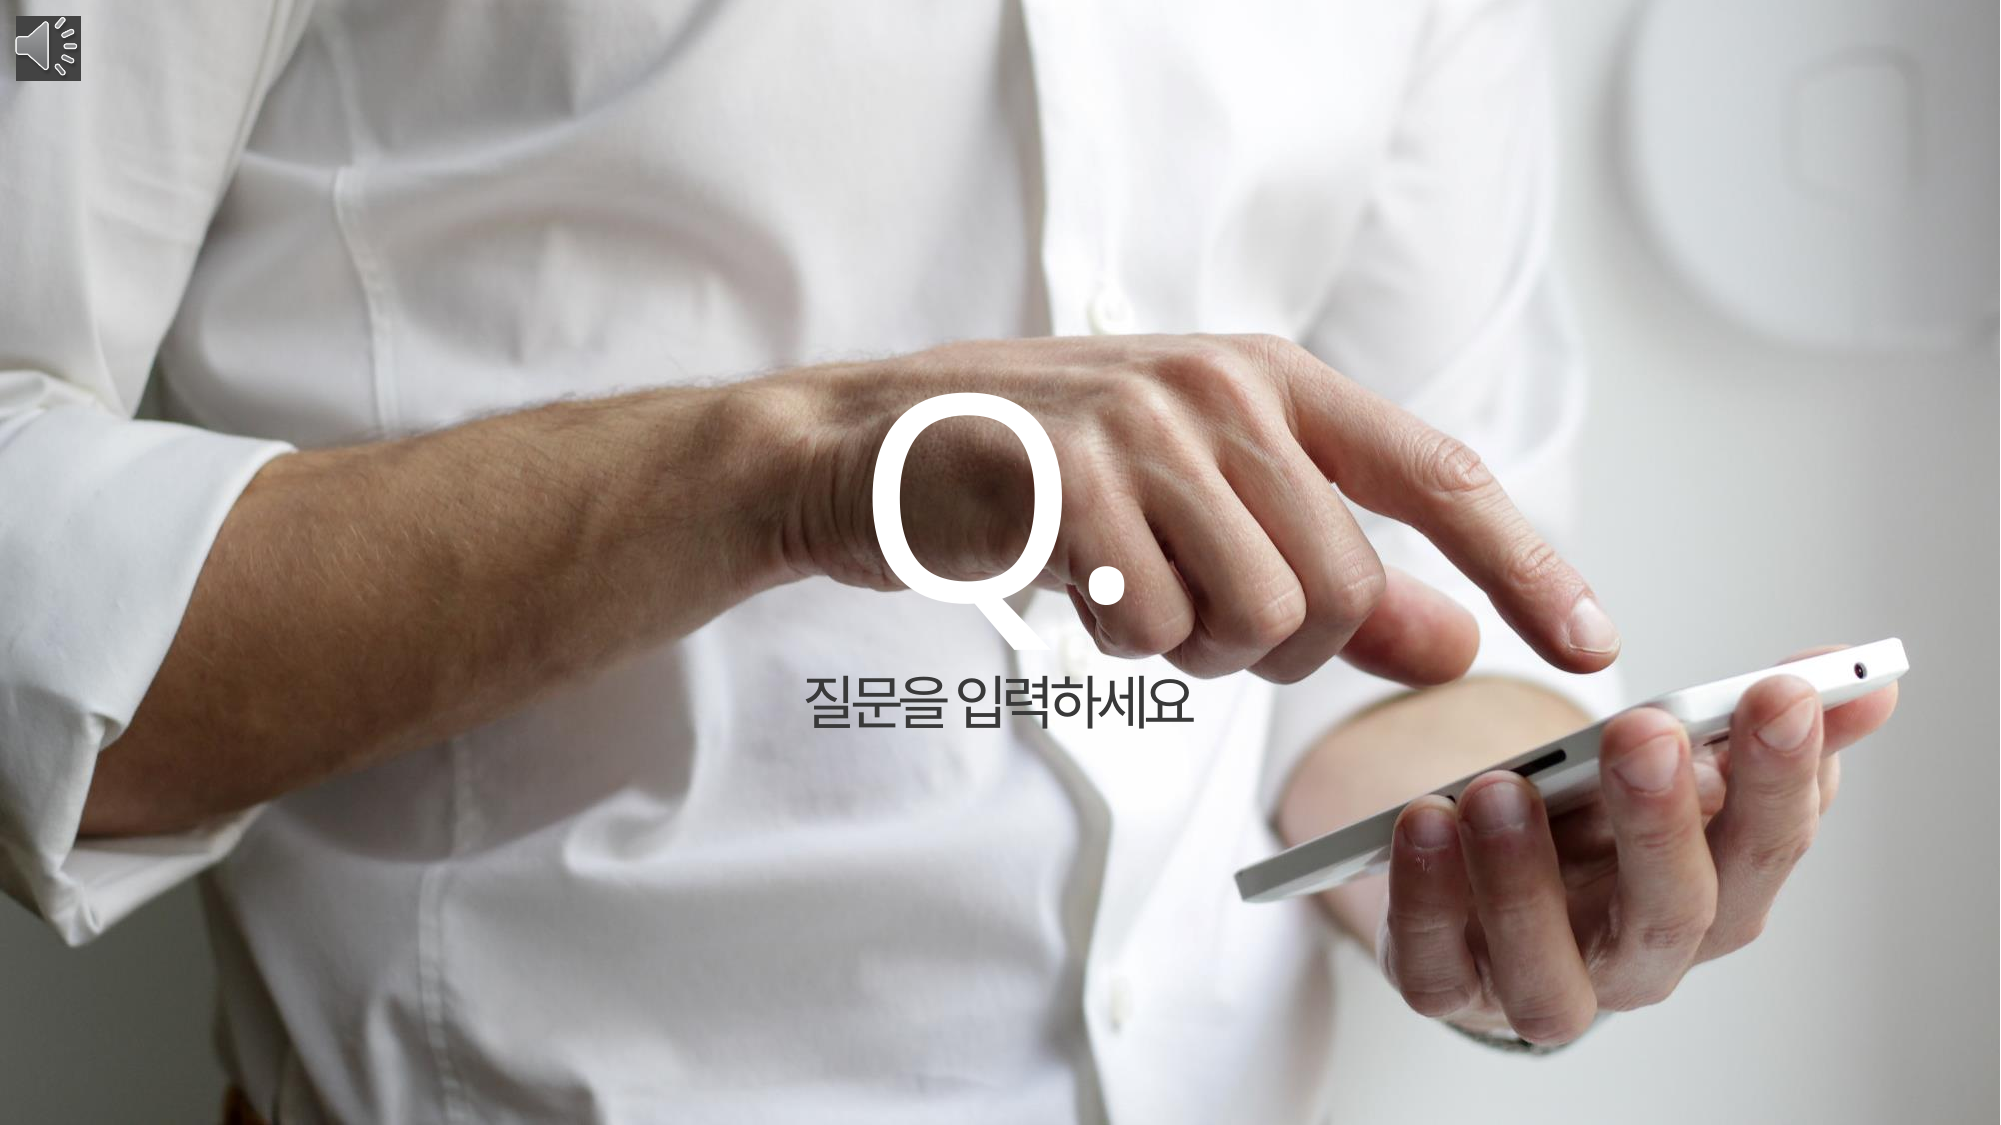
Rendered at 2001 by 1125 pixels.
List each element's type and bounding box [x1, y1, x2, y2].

picture [0, 0, 2000, 1125]
text_box [791, 306, 1209, 745]
